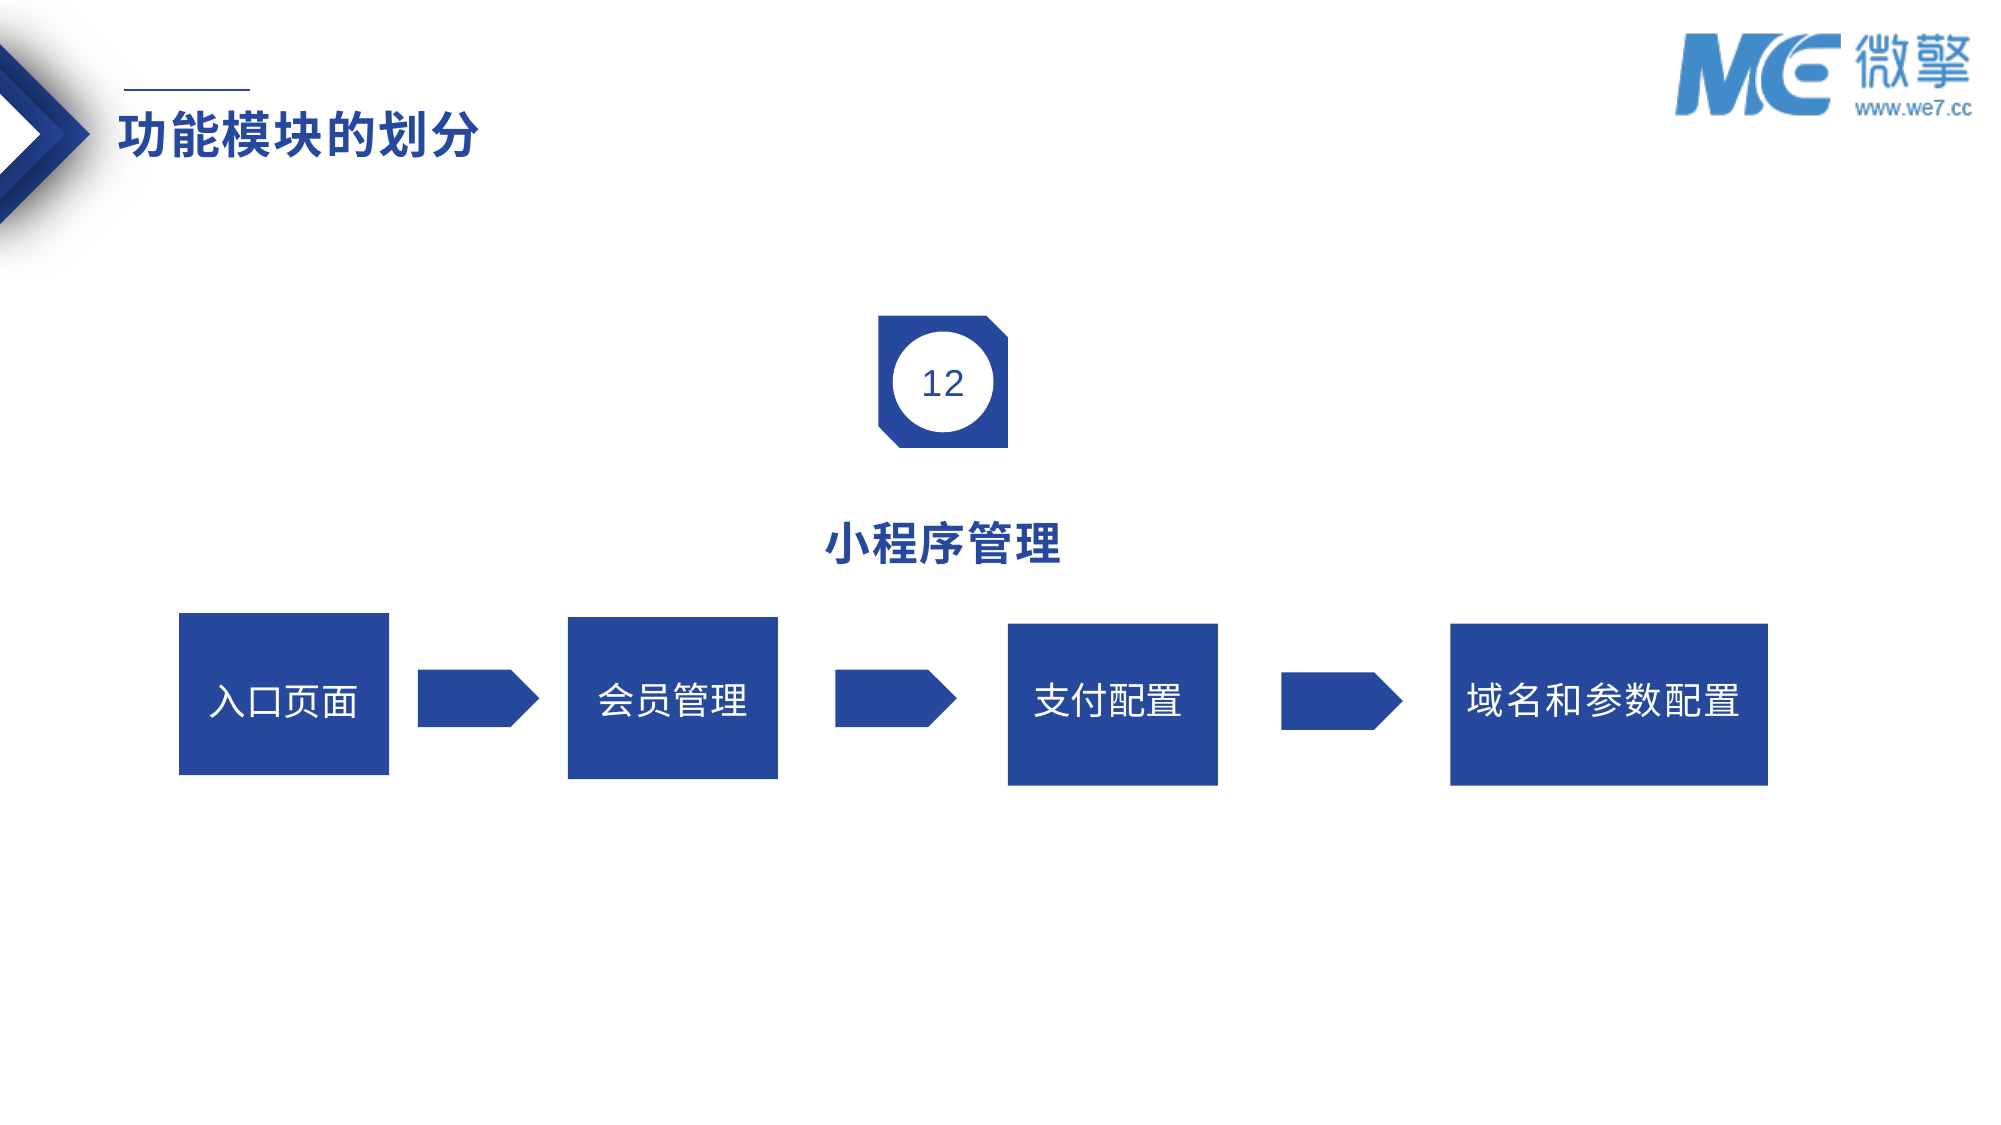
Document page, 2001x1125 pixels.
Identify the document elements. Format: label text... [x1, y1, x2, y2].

text_box 会员管理 [583, 669, 763, 730]
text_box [101, 89, 497, 173]
text_box [416, 668, 541, 729]
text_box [179, 613, 390, 776]
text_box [0, 44, 91, 224]
picture [1649, 7, 1994, 144]
text_box [567, 616, 779, 780]
text_box 小程序管理 [809, 506, 878, 577]
text_box [834, 668, 878, 729]
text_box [878, 315, 1790, 966]
